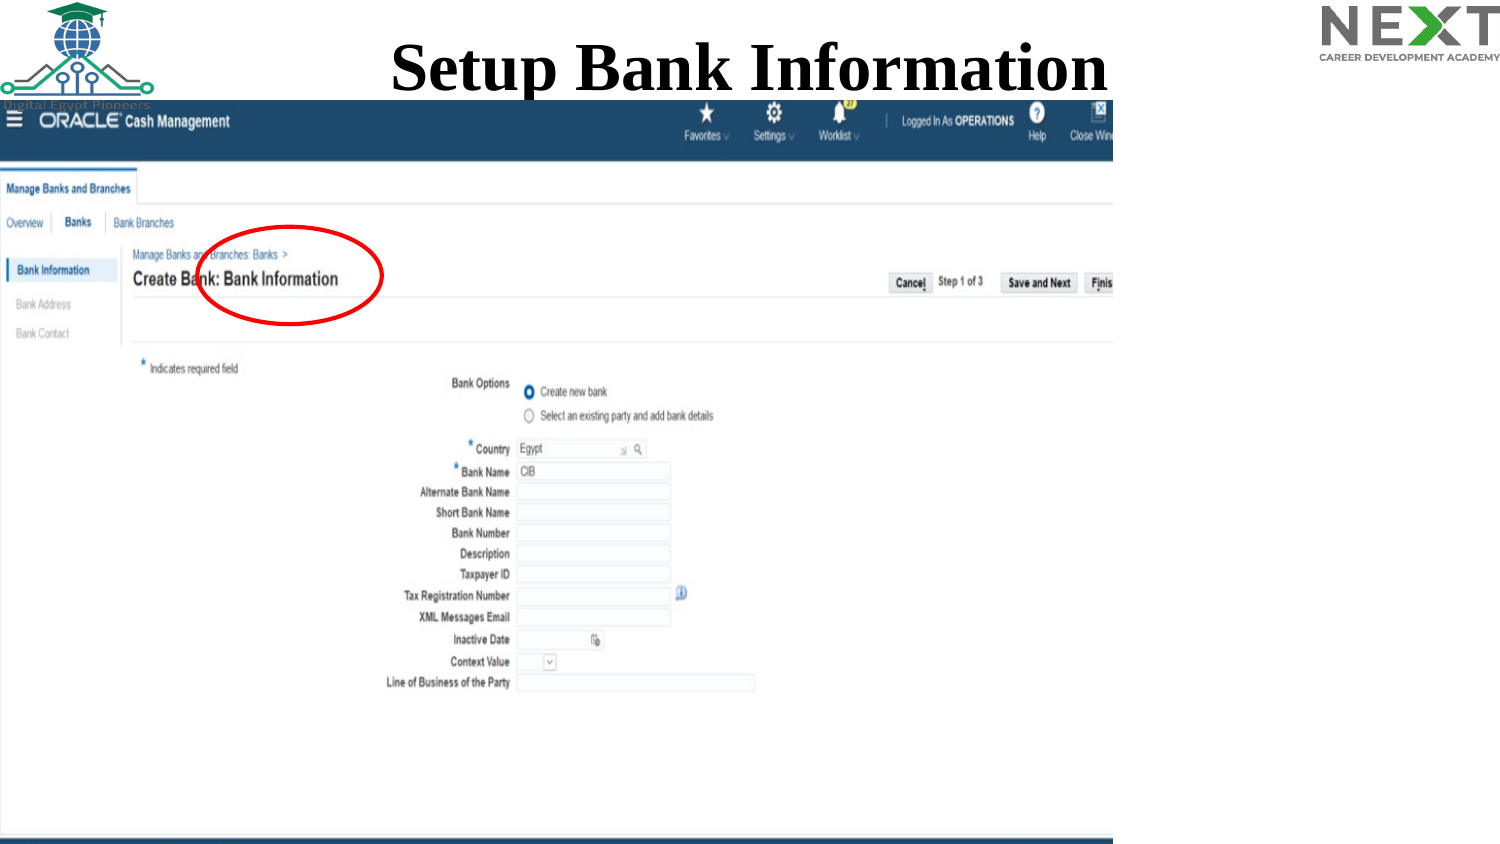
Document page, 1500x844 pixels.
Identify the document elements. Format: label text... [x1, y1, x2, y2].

picture [1315, 6, 1500, 64]
picture [0, 0, 1114, 844]
title Setup Bank Information [156, 0, 1449, 126]
